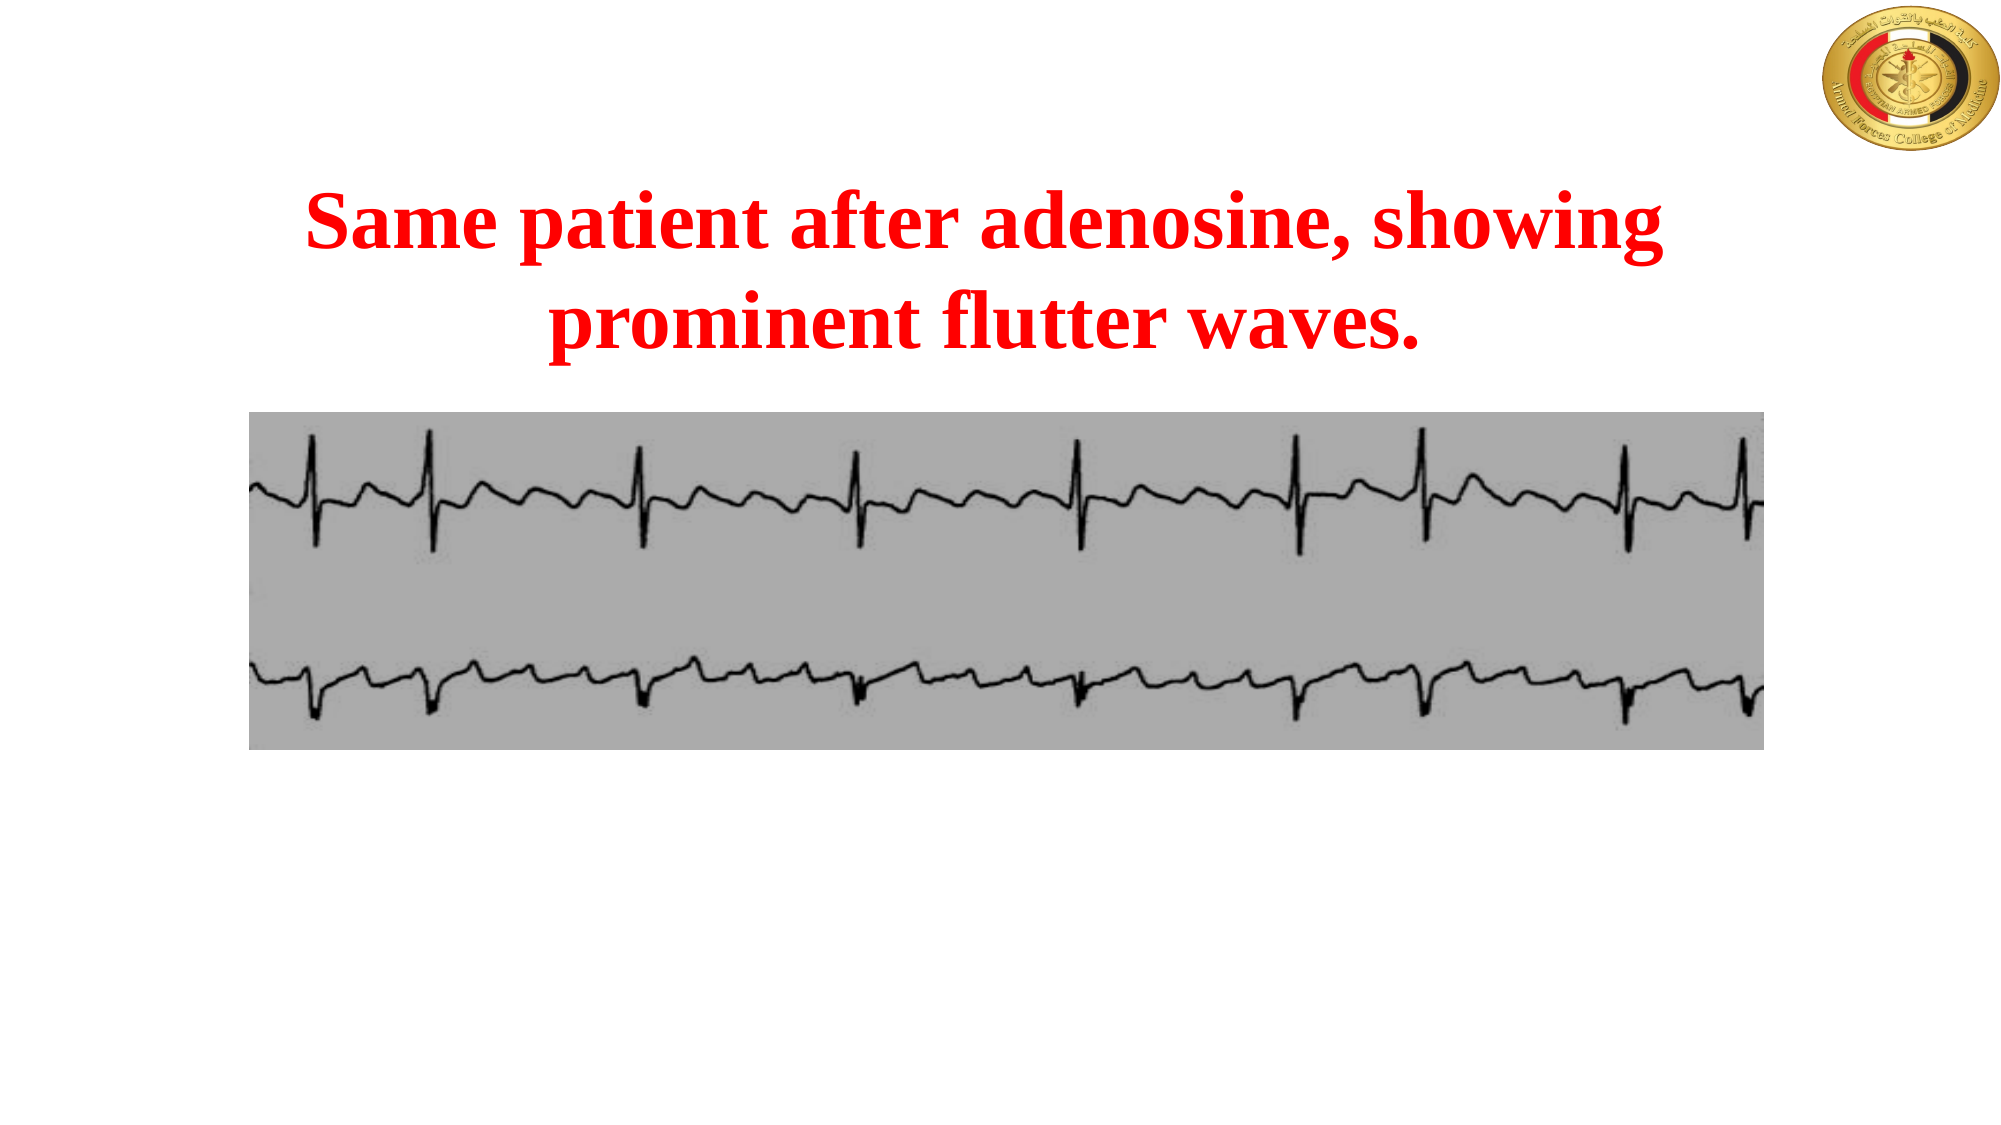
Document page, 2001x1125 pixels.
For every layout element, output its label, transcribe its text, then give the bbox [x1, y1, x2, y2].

picture [249, 412, 1764, 750]
picture [1822, 5, 2000, 151]
text_box Same patient after adenosine, showing prominent flutter waves. [222, 157, 1749, 373]
